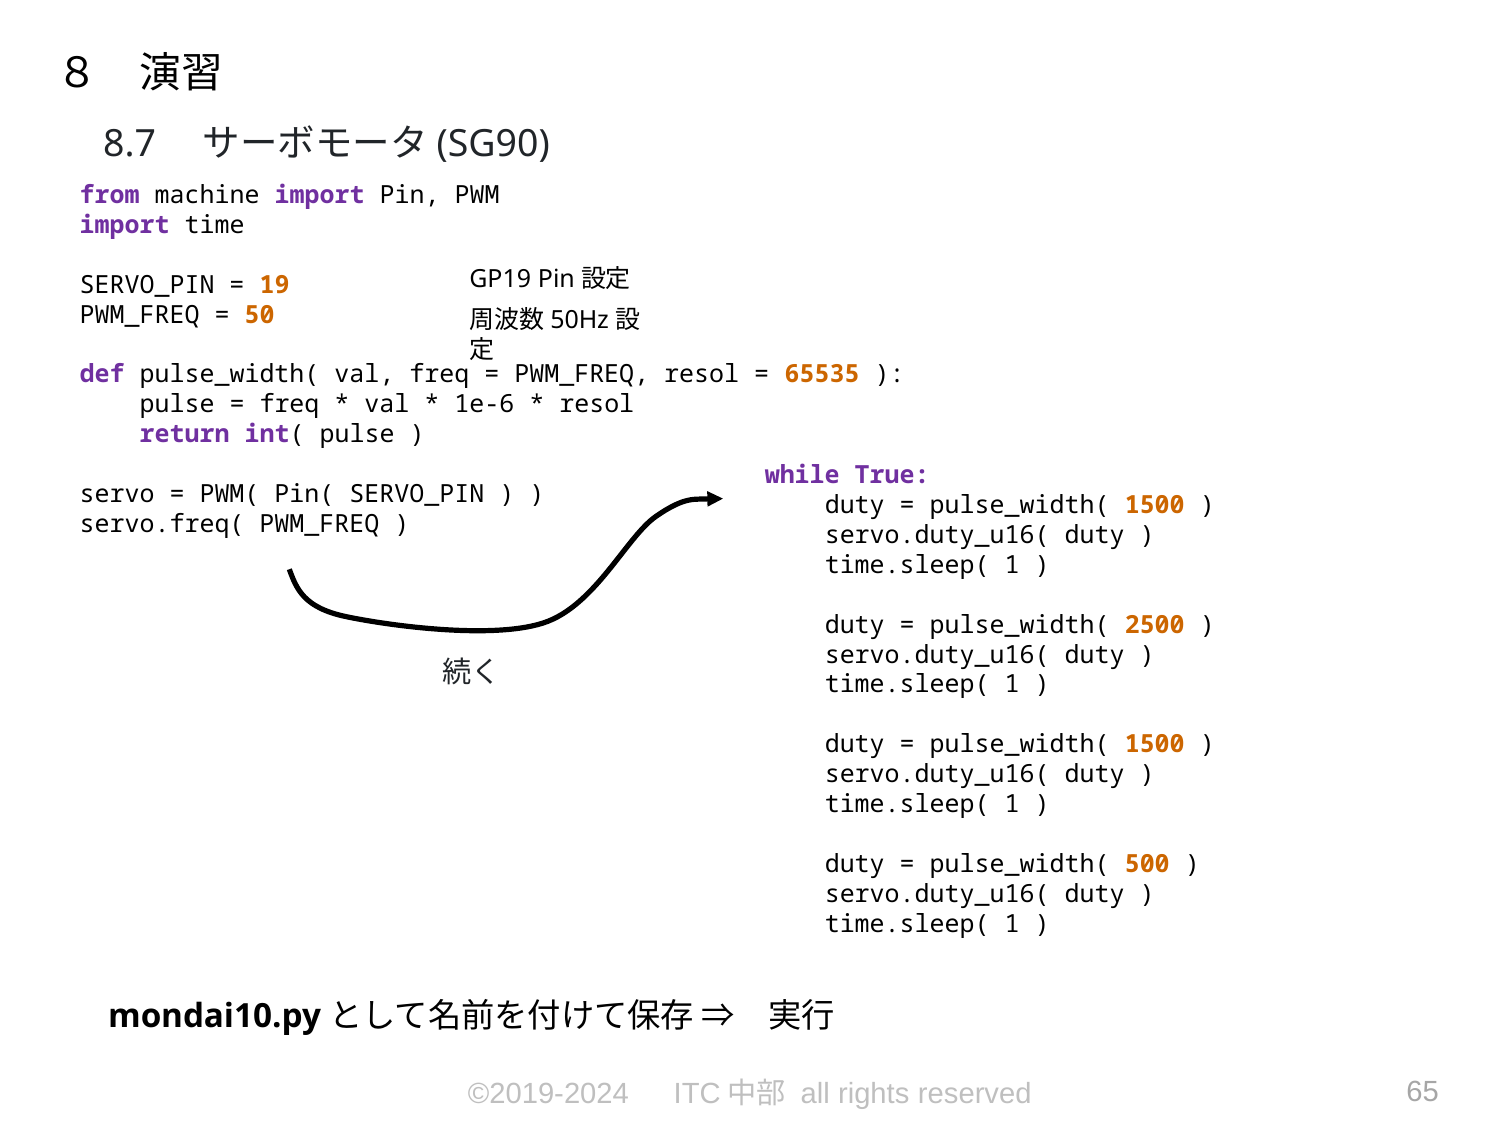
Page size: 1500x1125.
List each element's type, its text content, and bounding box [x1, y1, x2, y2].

text_box GP19 Pin設定 [454, 254, 679, 295]
text_box from machine import Pin, PWM import time SERVO_PIN = 19 PWM_FREQ = 50 def pulse_width( val, freq = PWM_FREQ, resol = 65535 ): pulse = freq * val * 1e-6 * resol return int( pulse ) servo = PWM( Pin( SERVO_PIN ) ) servo.freq( PWM_FREQ ) [64, 170, 1093, 605]
text_box 8.7 サーボモータ(SG90) [88, 111, 963, 172]
text_box mondai10.pyとして名前を付けて保存 ⇒ 実行 [93, 986, 850, 1042]
text_box while True: duty = pulse_width( 1500 ) servo.duty_u16( duty ) time.sleep( 1 ) duty = pulse_width( 2500 ) servo.duty_u16( duty ) time.sleep( 1 ) duty = pulse_width( 1500 ) servo.duty_u16( duty ) time.sleep( 1 ) duty = pulse_width( 500 ) servo.duty_u16( duty ) time.sleep( 1 ) [750, 451, 1376, 945]
text_box [287, 492, 723, 633]
text_box 周波数50Hz設定 [454, 295, 679, 371]
text_box 続く [402, 646, 541, 696]
text_box ８ 演習 [41, 30, 750, 112]
